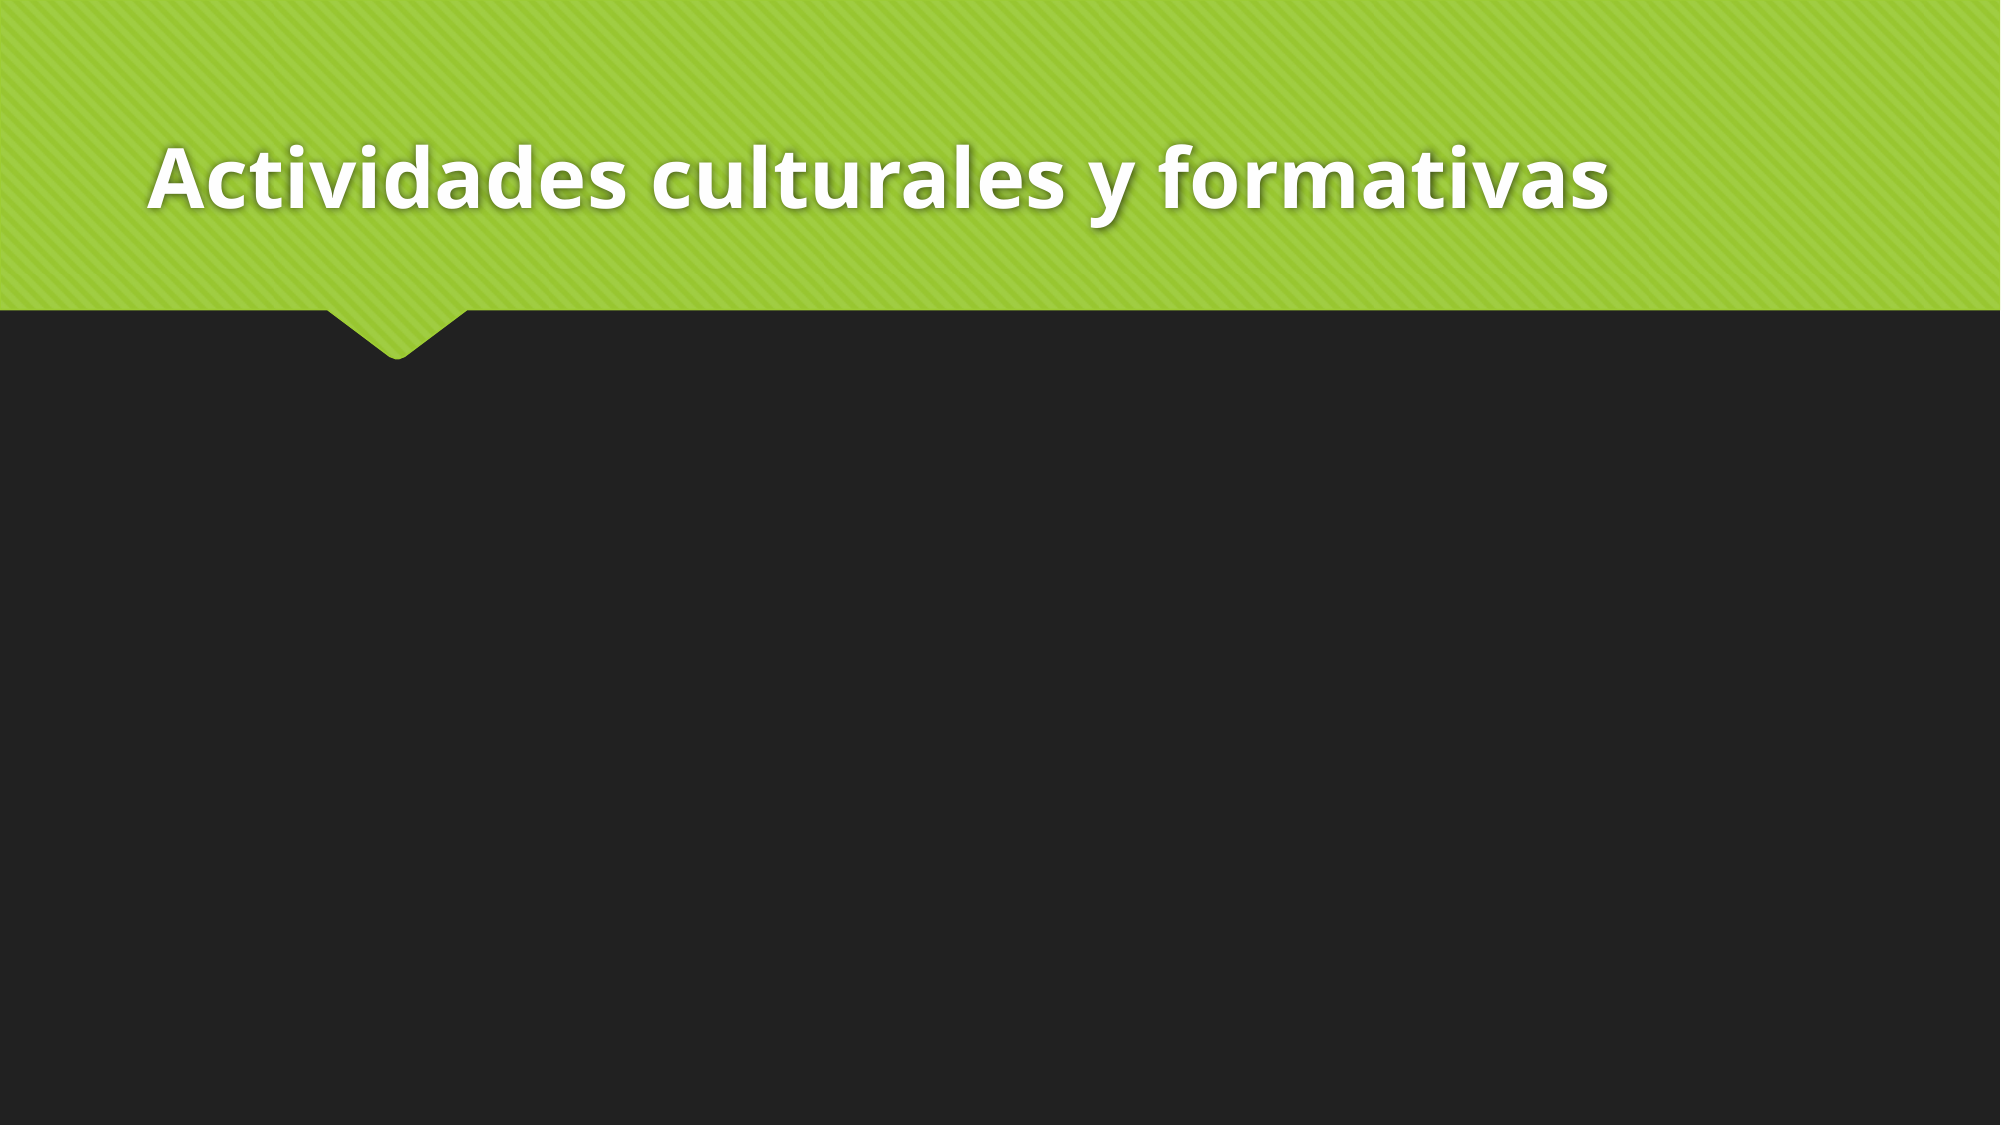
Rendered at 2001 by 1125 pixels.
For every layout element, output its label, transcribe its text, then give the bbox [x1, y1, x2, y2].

title Actividades culturales y formativas [132, 73, 1868, 233]
